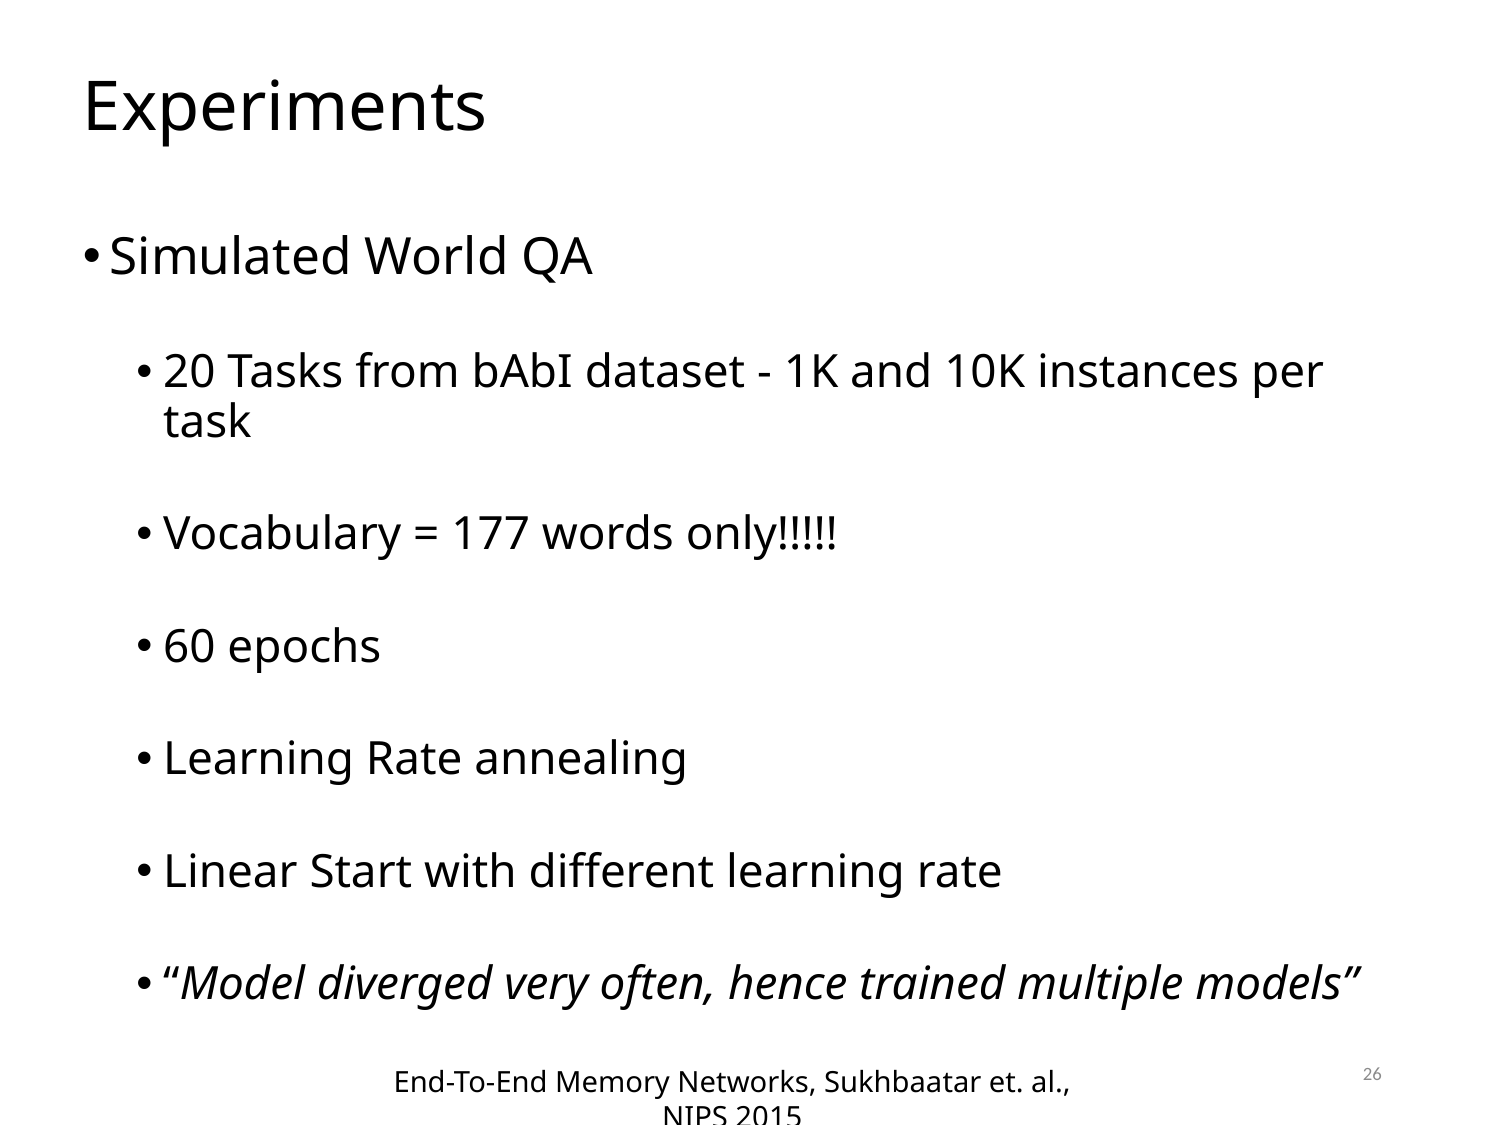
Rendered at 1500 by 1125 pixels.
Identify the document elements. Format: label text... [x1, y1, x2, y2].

text_box Simulated World QA 20 Tasks from bAbI dataset - 1K and 10K instances per task Vocabulary = 177 words only!!!!! 60 epochs Learning Rate annealing Linear Start with different learning rate “Model diverged very often, hence trained multiple models” [67, 222, 1414, 1023]
slide_number 26 [1059, 1042, 1397, 1103]
title Experiments [67, 0, 1397, 217]
text_box End-To-End Memory Networks, Sukhbaatar et. al., NIPS 2015 [359, 1055, 1105, 1125]
